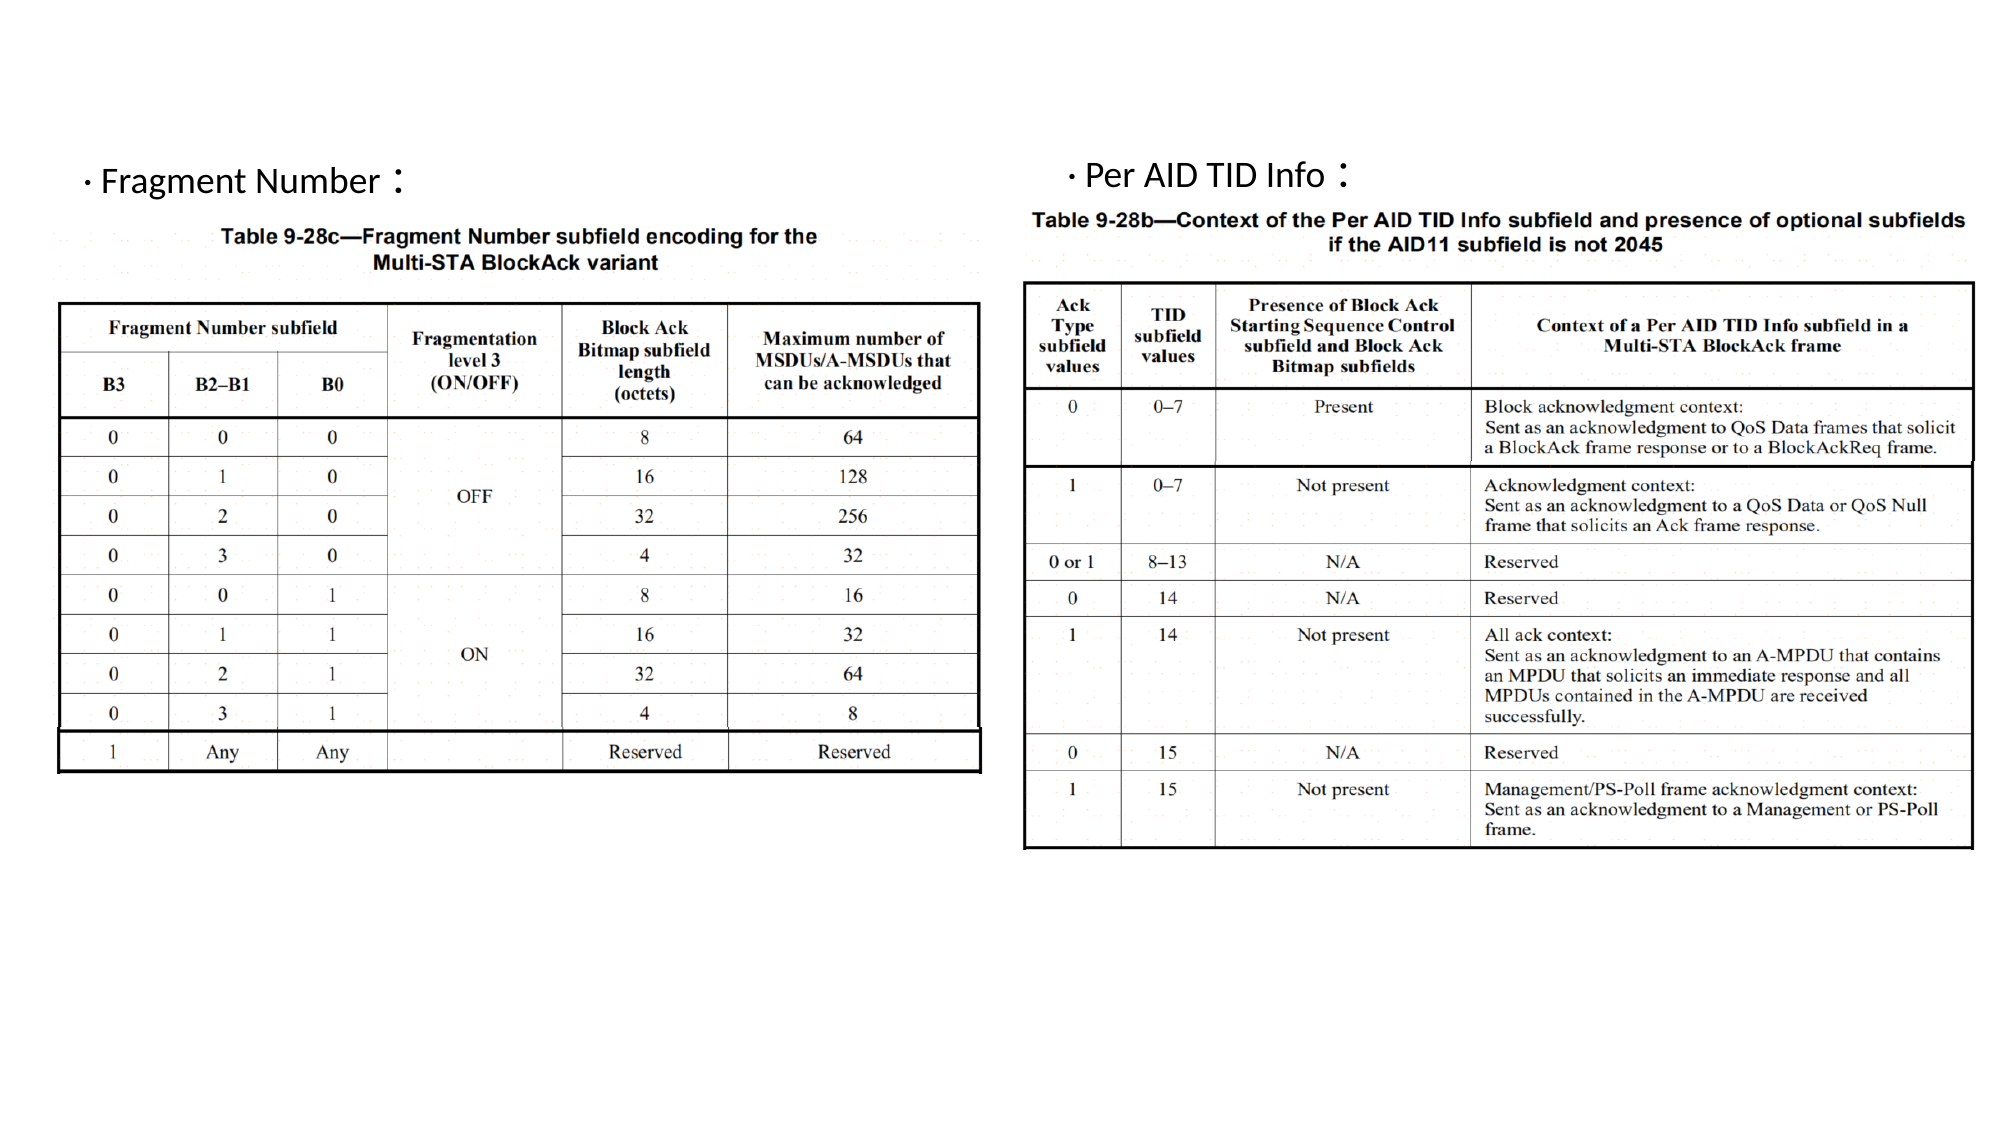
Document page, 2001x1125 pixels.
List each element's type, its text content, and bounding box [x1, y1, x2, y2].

text_box · Per AID TID Info： [1052, 142, 1387, 203]
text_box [49, 219, 990, 774]
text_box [1019, 208, 1979, 850]
text_box · Fragment Number： [68, 148, 442, 209]
